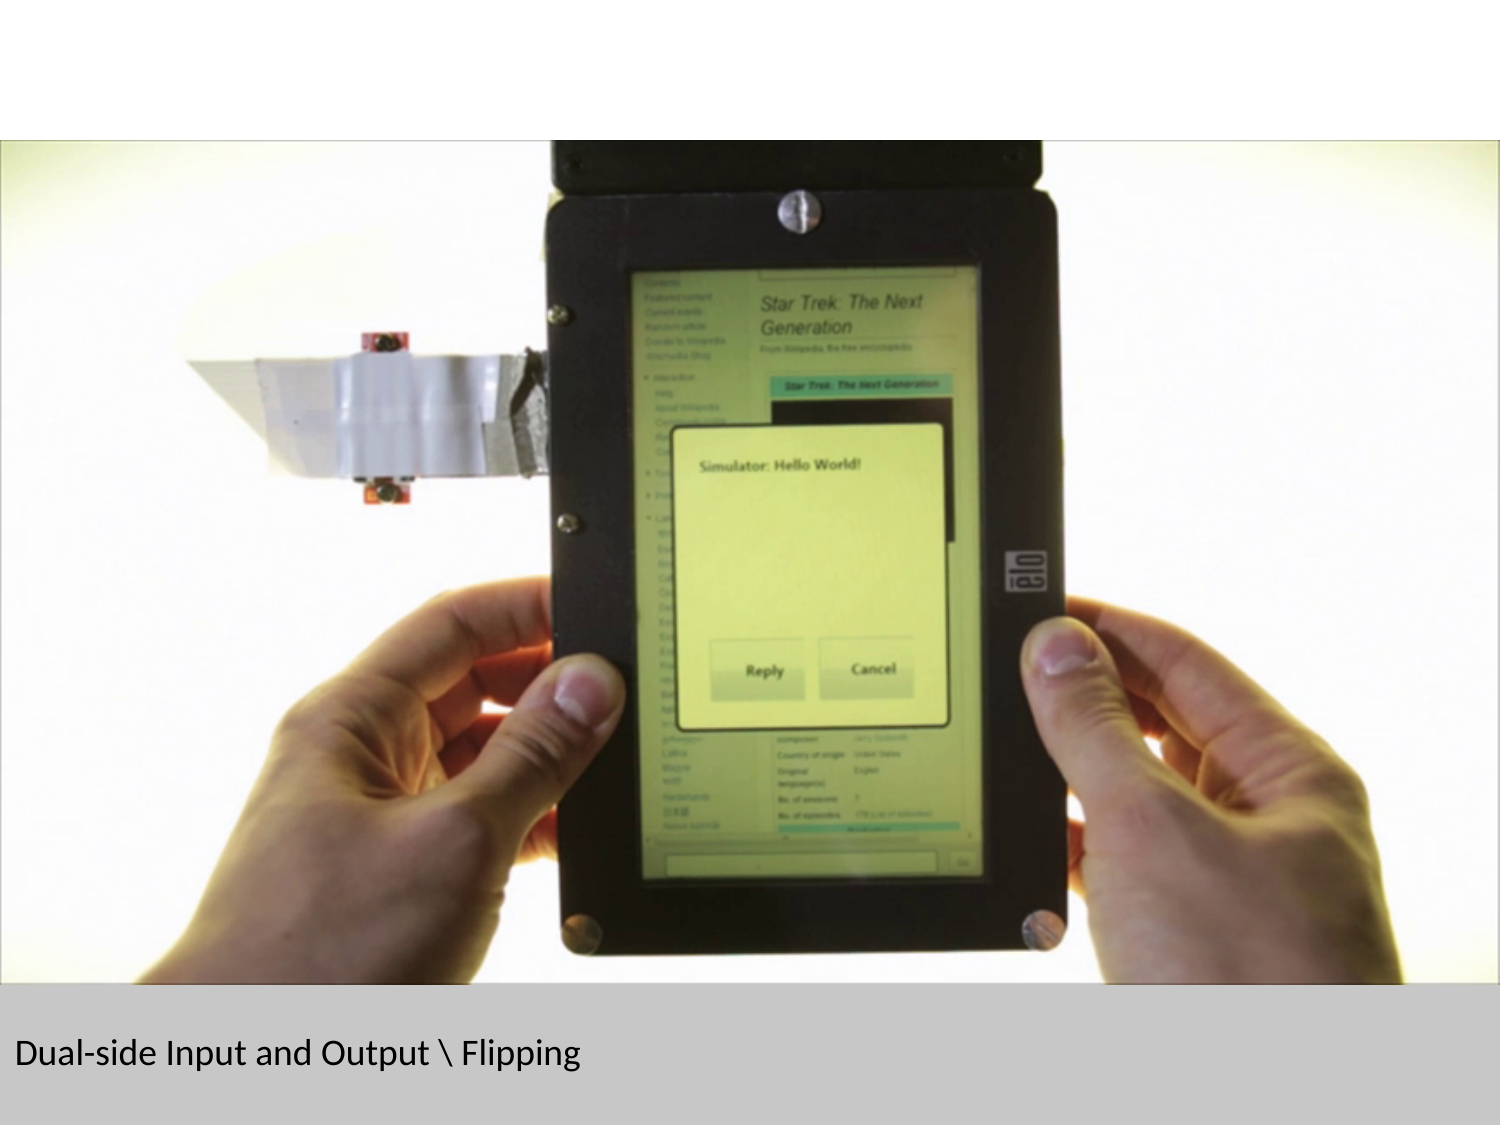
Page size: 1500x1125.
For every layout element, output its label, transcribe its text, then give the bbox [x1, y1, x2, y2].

text_box Dual-side Input and Output \ Flipping [0, 992, 1500, 1125]
picture [0, 140, 1500, 985]
